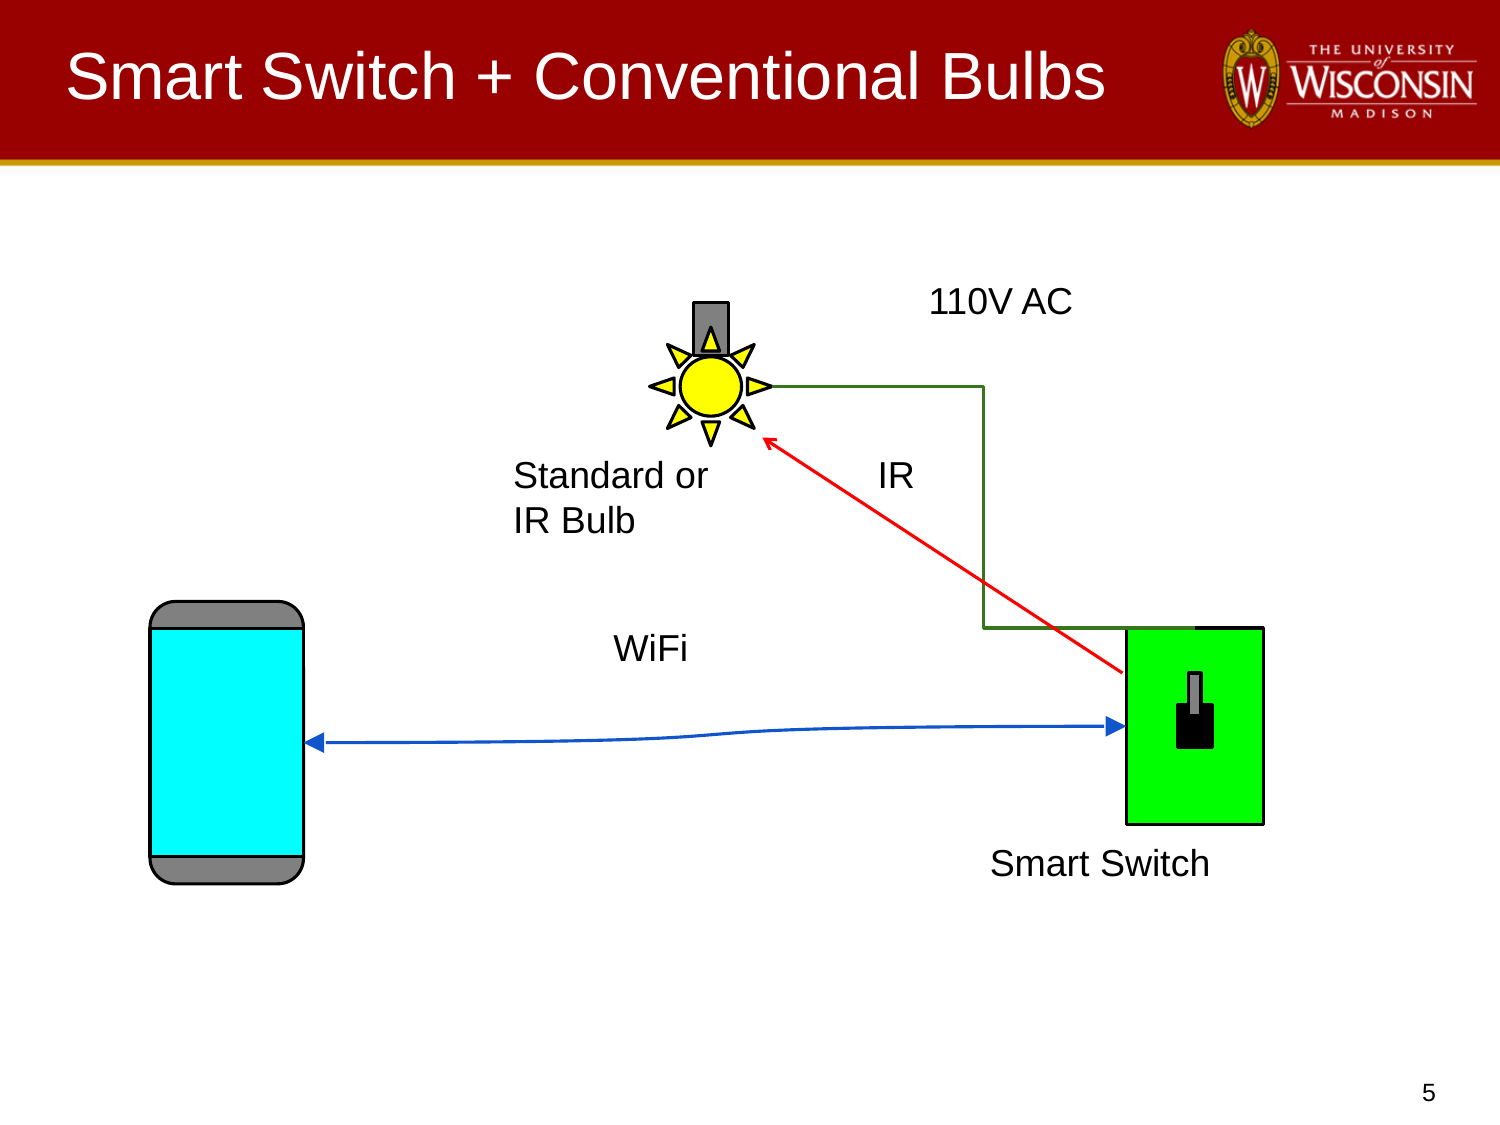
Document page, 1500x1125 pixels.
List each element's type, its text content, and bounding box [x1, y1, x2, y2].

title Smart Switch + Conventional Bulbs [49, 24, 1176, 121]
picture [0, 0, 1500, 1125]
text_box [149, 262, 1438, 962]
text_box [762, 437, 1123, 674]
